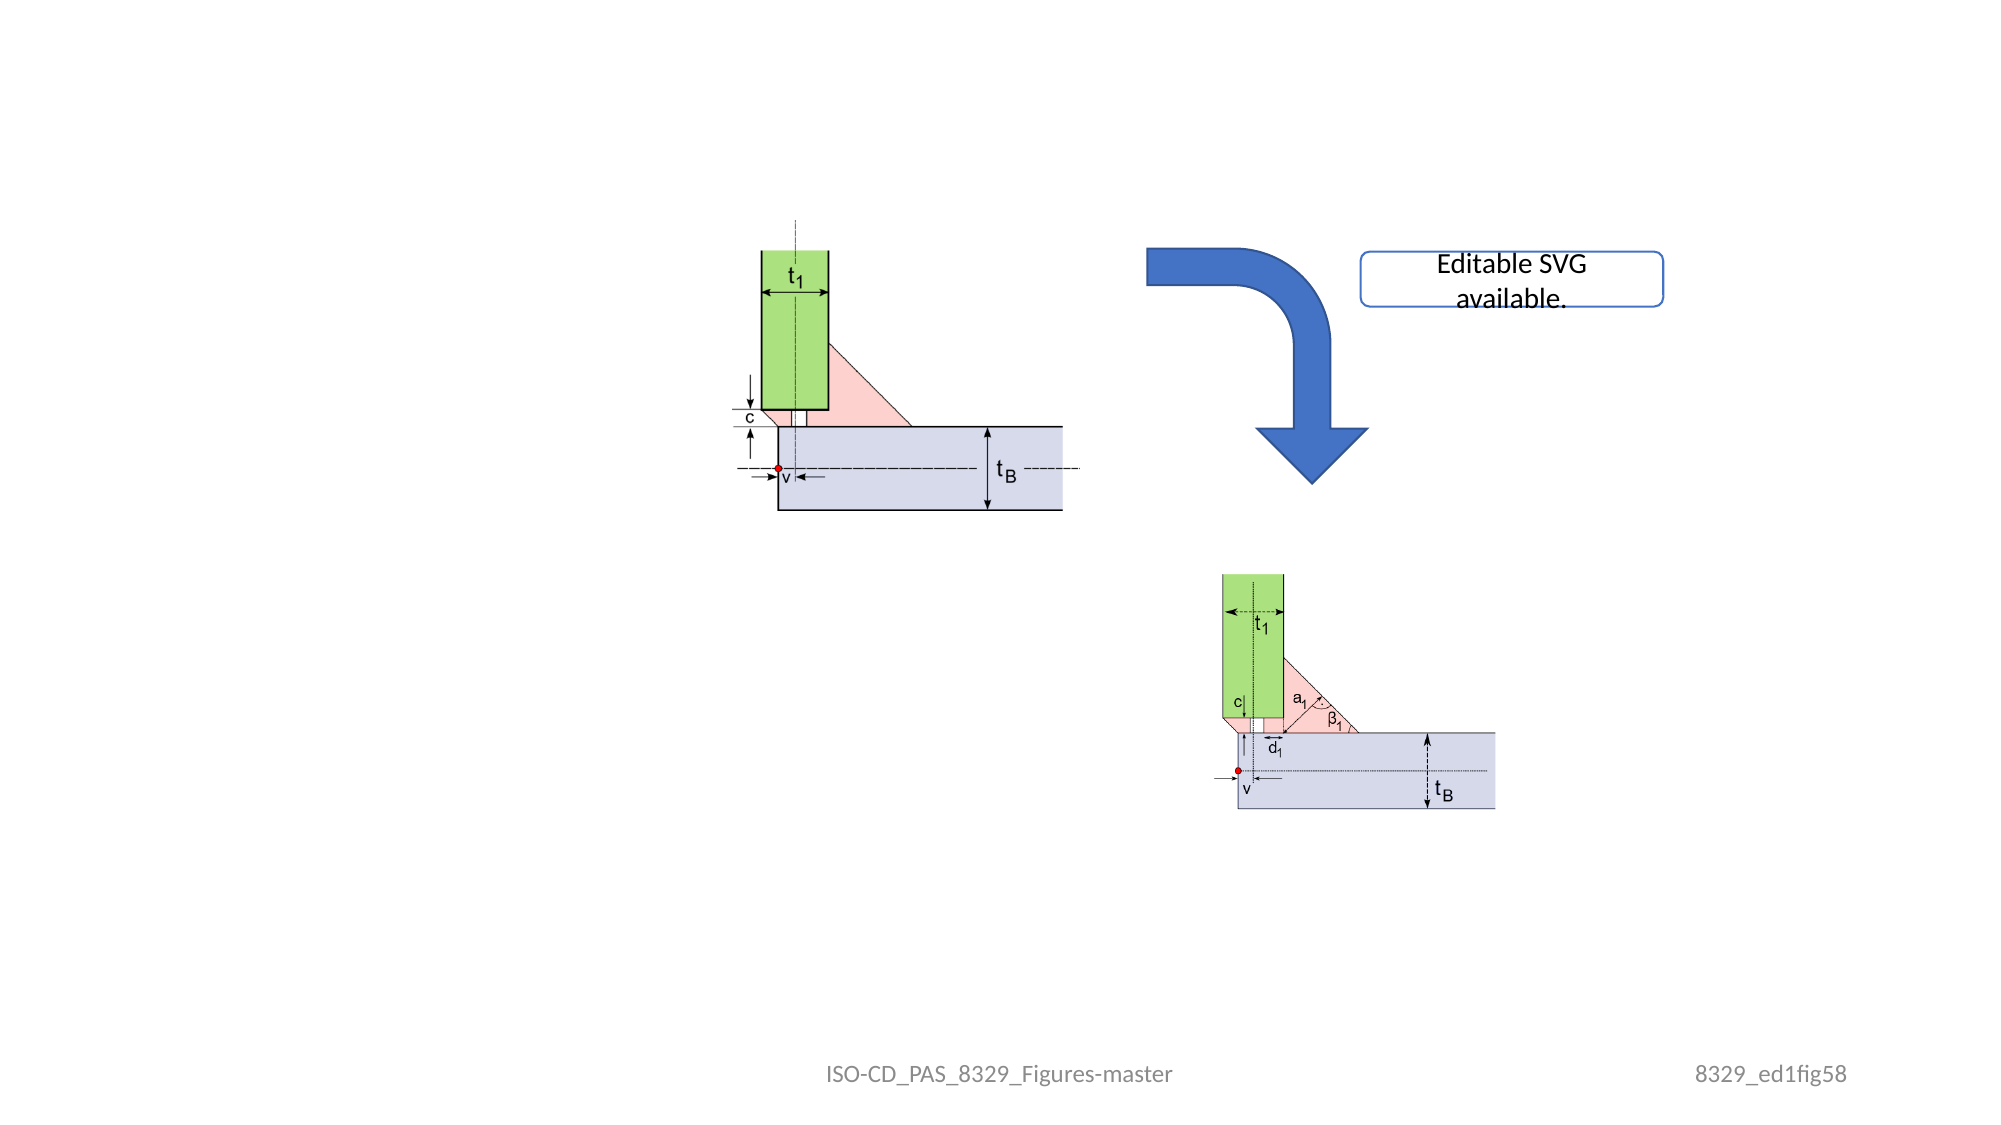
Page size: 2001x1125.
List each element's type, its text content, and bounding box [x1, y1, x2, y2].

picture [732, 220, 1080, 511]
footer ISO-CD_PAS_8329_Figures-master [662, 1042, 1338, 1103]
slide_number 8329_ed1fig58 [1412, 1042, 1863, 1103]
picture [1195, 510, 1889, 1040]
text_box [1147, 248, 1665, 484]
